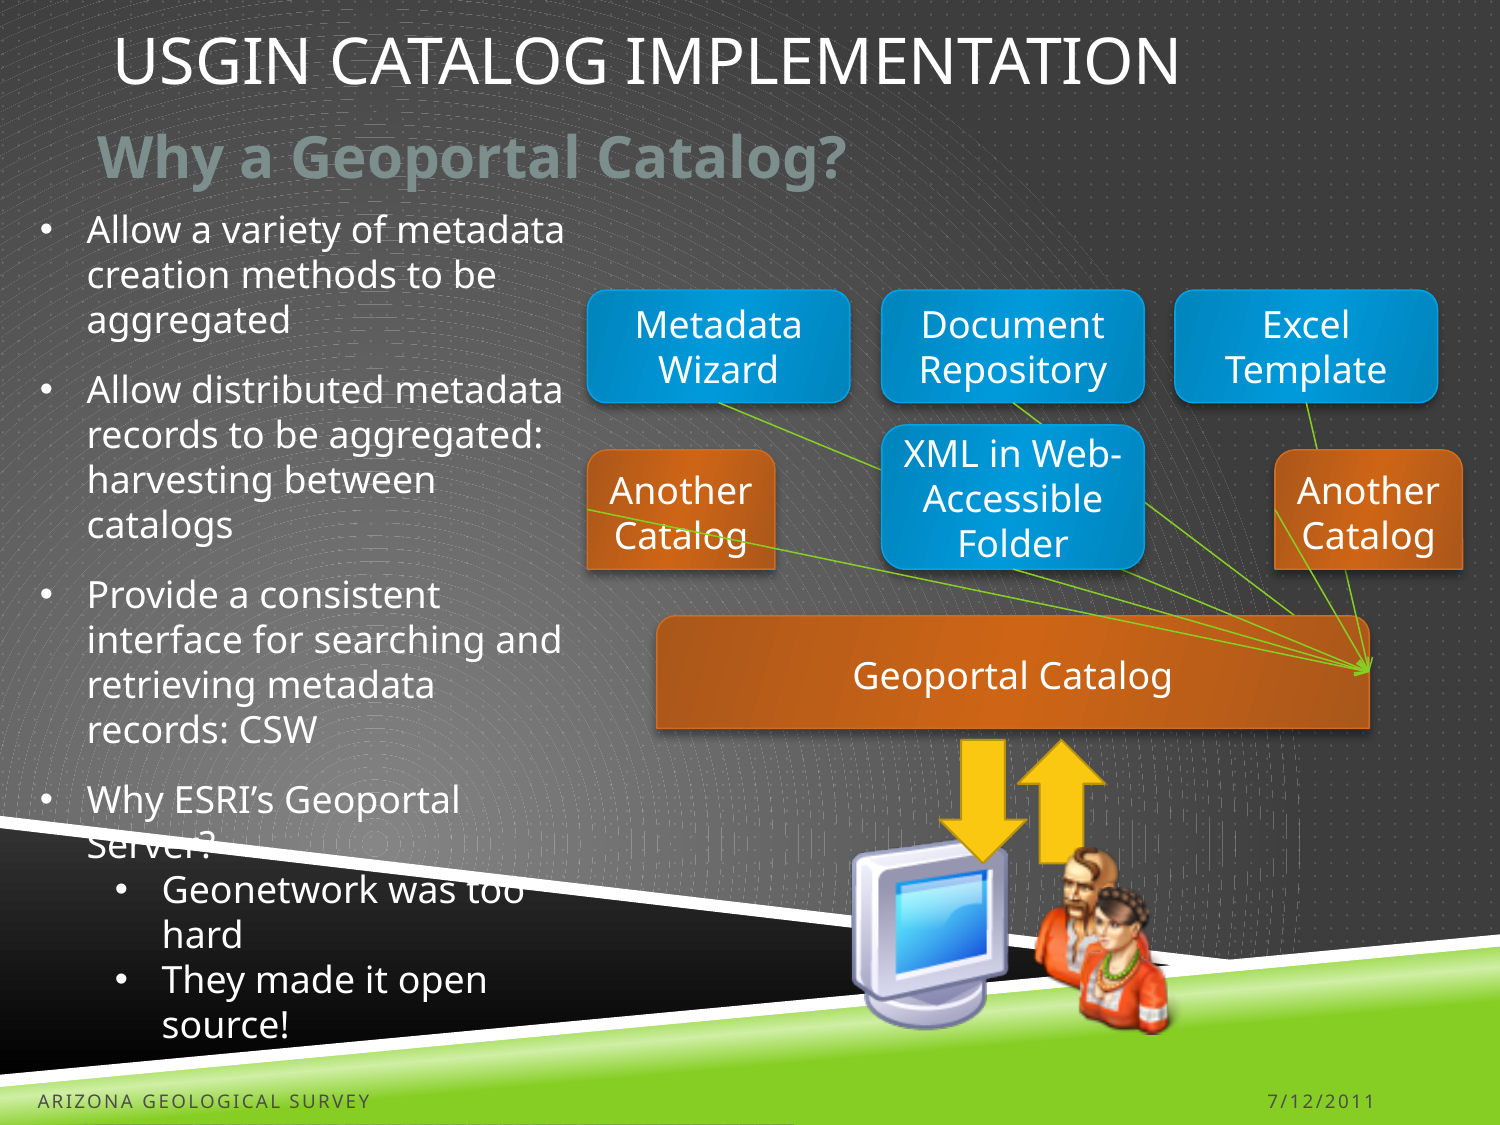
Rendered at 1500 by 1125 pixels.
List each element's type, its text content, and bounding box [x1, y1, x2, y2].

text_box Metadata Wizard [586, 289, 851, 404]
text_box Geoportal Catalog [655, 615, 1371, 730]
text_box Allow a variety of metadata creation methods to be aggregated Allow distributed metadata records to be aggregated: harvesting between catalogs Provide a consistent interface for searching and retrieving metadata records: CSW Why ESRI’s Geoportal Server? Geonetwork was too hard They made it open source! [24, 198, 588, 1053]
text_box Document Repository [880, 289, 1146, 402]
title USGIN Catalog Implementation [112, 12, 1388, 105]
text_box Another Catalog [1311, 449, 1464, 570]
footer Arizona Geological Survey [37, 1053, 513, 1113]
text_box Another Catalog [586, 449, 712, 570]
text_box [1012, 402, 1307, 568]
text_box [1012, 568, 1369, 616]
text_box Excel Template [1174, 289, 1439, 404]
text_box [680, 568, 1012, 616]
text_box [718, 402, 1012, 568]
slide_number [1050, 1052, 1375, 1113]
text_box Why a Geoportal Catalog? [82, 112, 1038, 198]
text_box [830, 739, 1198, 1036]
